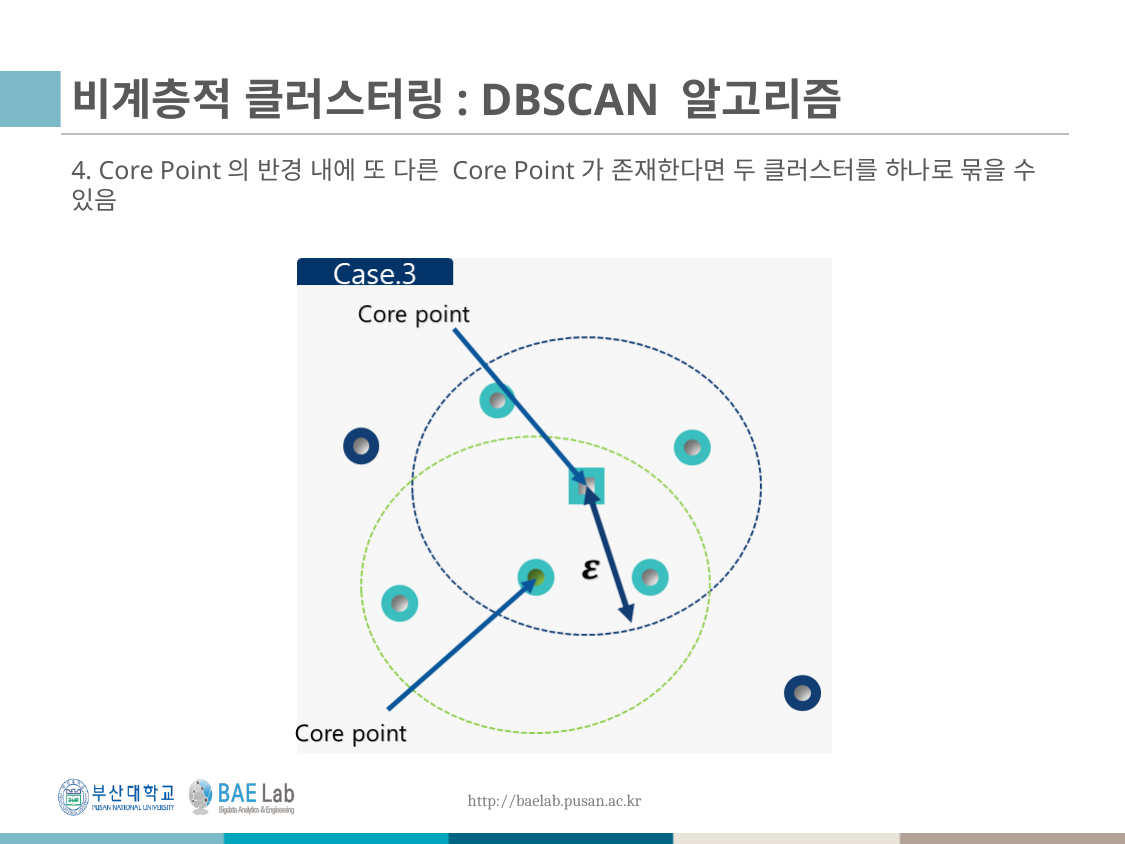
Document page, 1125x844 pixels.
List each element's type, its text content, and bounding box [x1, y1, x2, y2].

picture [186, 776, 300, 816]
title 비계층적 클러스터링: DBSCAN 알고리즘 [56, 71, 1069, 125]
picture [673, 833, 1125, 844]
picture [0, 833, 448, 844]
picture [55, 775, 175, 819]
list 4. Core Point의 반경 내에 또 다른 Core Point가 존재한다면 두 클러스터를 하나로 묶을 수 있음 [56, 146, 1069, 754]
picture [293, 246, 832, 754]
